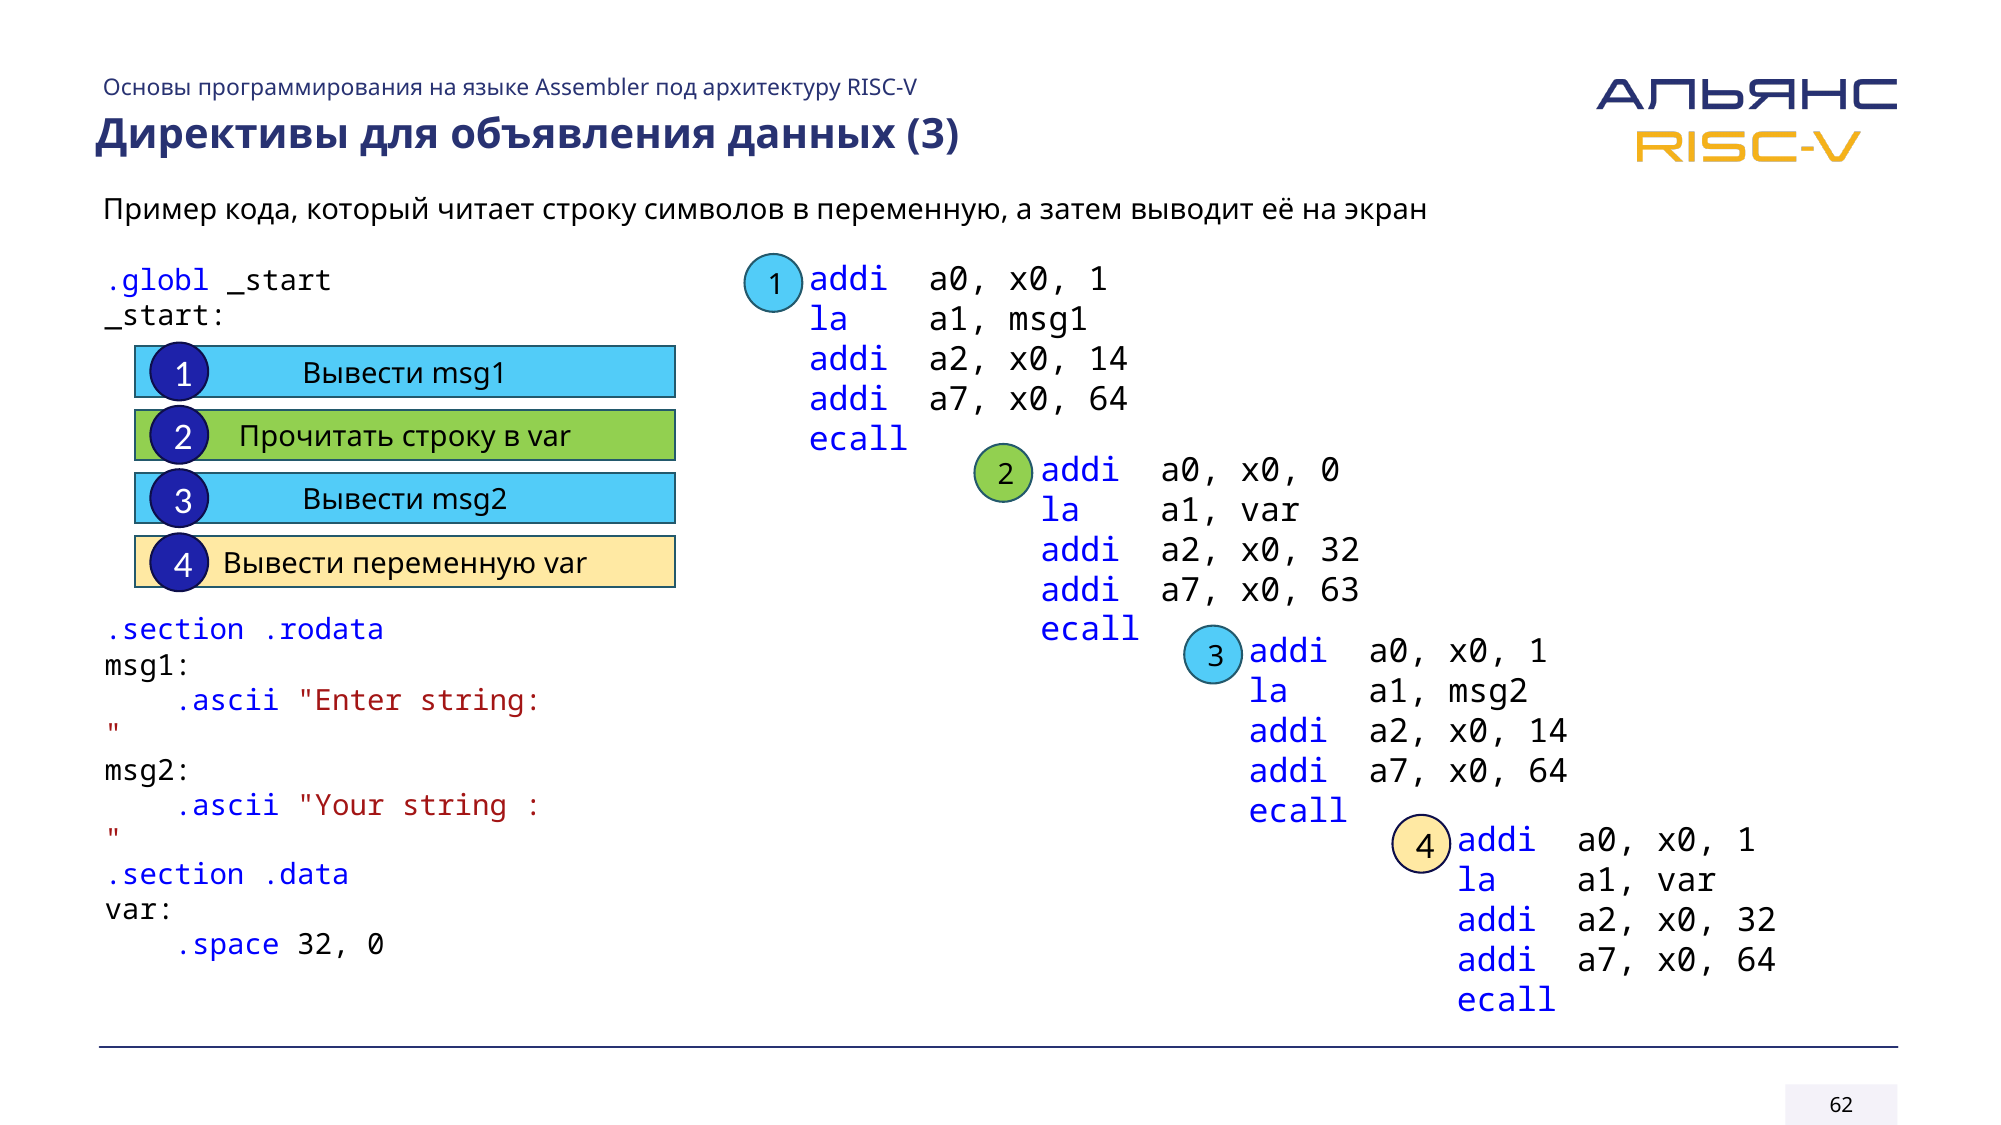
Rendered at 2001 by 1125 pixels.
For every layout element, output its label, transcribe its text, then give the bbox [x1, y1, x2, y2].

picture [1595, 79, 1898, 162]
text_box 4 [149, 532, 210, 593]
text_box 3 [1183, 624, 1244, 685]
text_box addi a0, x0, 1 la a1, var addi a2, x0, 32 addi a7, x0, 64 ecall [1442, 810, 1824, 1026]
text_box 2 [973, 442, 1034, 503]
text_box 62 [1785, 1084, 1898, 1125]
text_box 1 [149, 341, 210, 402]
text_box Директивы для объявления данных (3) [80, 99, 975, 165]
text_box 3 [149, 468, 210, 529]
text_box 1 [743, 252, 804, 313]
text_box Вывести msg1 [134, 345, 163, 398]
text_box Вывести msg2 [196, 472, 676, 524]
text_box addi a0, x0, 0 la a1, var addi a2, x0, 32 addi a7, x0, 63 ecall [1025, 440, 1407, 655]
text_box Прочитать строку в var [196, 409, 676, 461]
text_box Вывести msg2 [134, 472, 163, 524]
text_box addi a0, x0, 1 la a1, msg1 addi a2, x0, 14 addi a7, x0, 64 ecall [794, 250, 1176, 465]
text_box .globl _start _start: .section .rodata msg1: .ascii "Enter string: " msg2: .ascii "Your string : " .section .data var: .space 32, 0 [89, 253, 581, 1003]
text_box Основы программирования на языке Assembler под архитектуру RISC-V [88, 65, 1624, 108]
text_box Вывести msg1 [195, 345, 676, 398]
text_box Пример кода, который читает строку символов в переменную, а затем выводит её на экран [88, 182, 1596, 233]
text_box Вывести переменную var [134, 535, 164, 588]
text_box 4 [1391, 813, 1452, 874]
text_box Прочитать строку в var [134, 409, 163, 461]
text_box 2 [149, 404, 210, 465]
text_box Вывести переменную var [194, 535, 676, 588]
text_box addi a0, x0, 1 la a1, msg2 addi a2, x0, 14 addi a7, x0, 64 ecall [1233, 621, 1615, 837]
